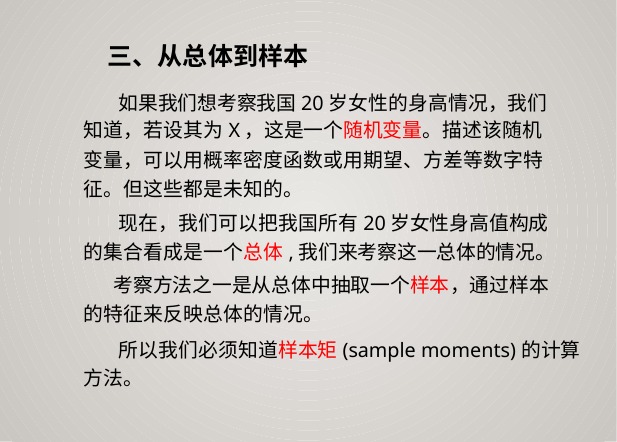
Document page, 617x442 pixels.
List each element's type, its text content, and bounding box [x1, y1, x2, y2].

text_box 三、从总体到样本 [107, 50, 532, 71]
text_box 方法。 [83, 369, 174, 390]
text_box 现在，我们可以把我国所有20岁女性身高值构成 [118, 212, 602, 235]
text_box 的集合看成是一个总体,我们来考察这一总体的情况。 [83, 241, 617, 264]
text_box 所以我们必须知道样本矩(sample moments)的计算 [118, 339, 617, 362]
text_box 如果我们想考察我国20岁女性的身高情况，我们 知道，若设其为X，这是一个随机变量。描述该随机 变量，可以用概率密度函数或用期望、方差等数字特 征。但这些都是未知的。 [83, 91, 613, 201]
text_box 考察方法之一是从总体中抽取一个样本，通过样本 的特征来反映总体的情况。 [83, 276, 617, 326]
